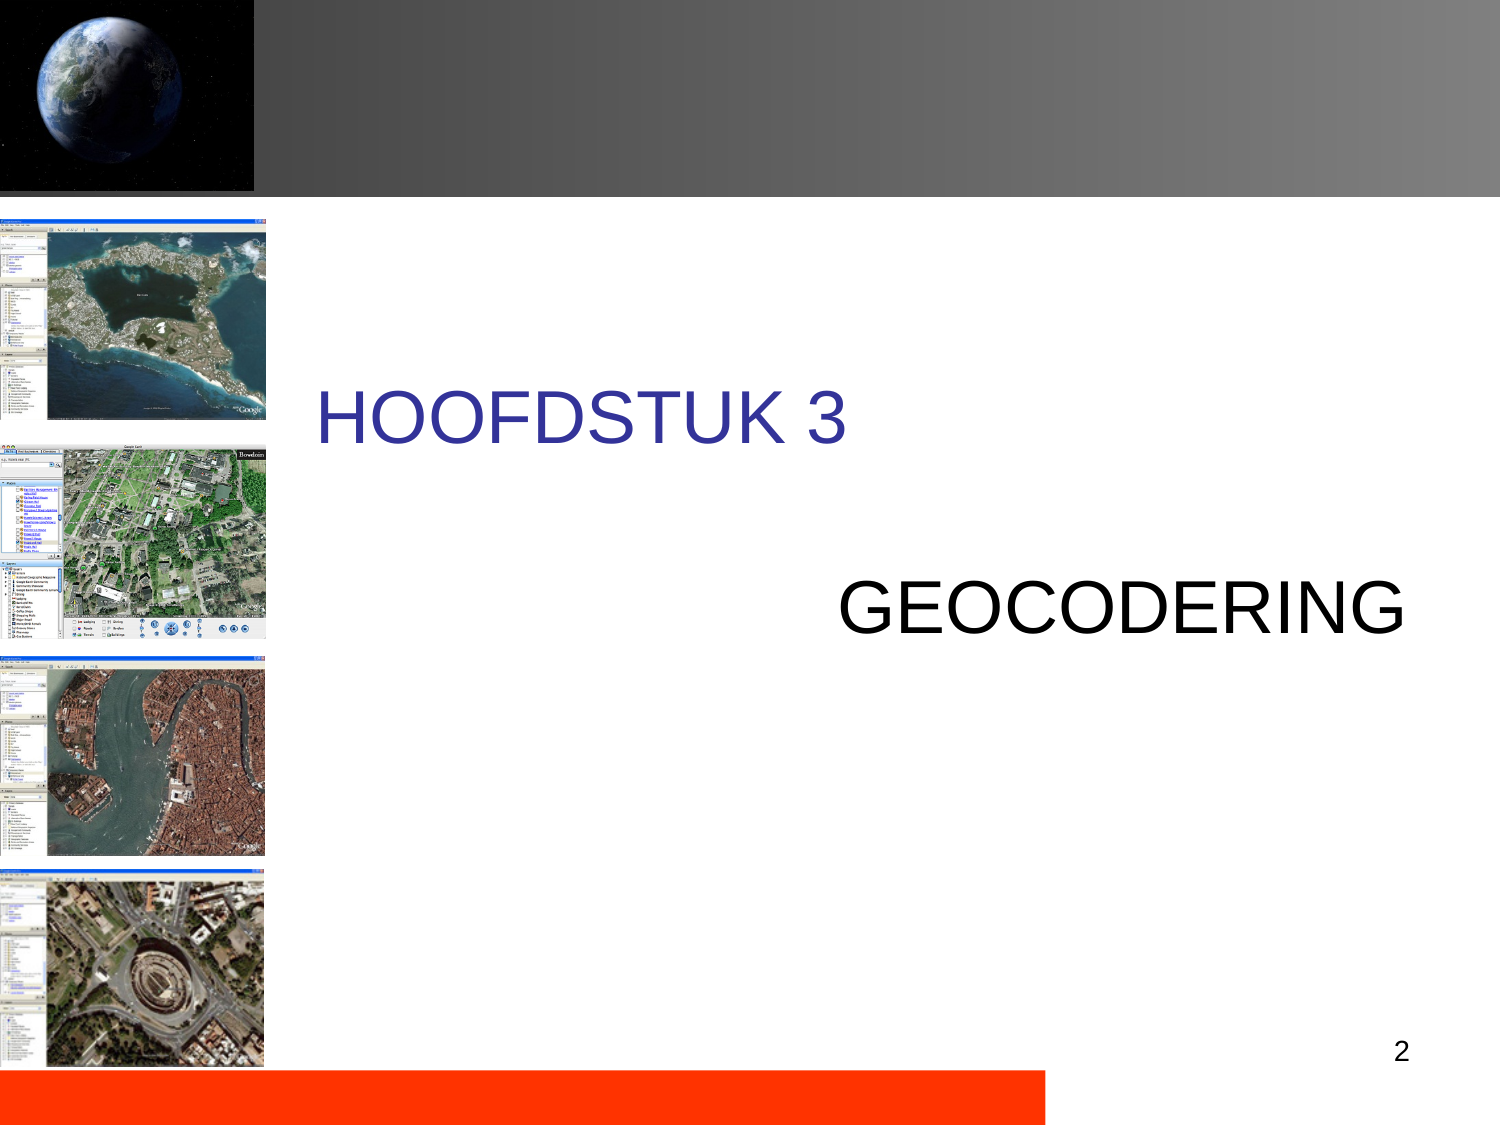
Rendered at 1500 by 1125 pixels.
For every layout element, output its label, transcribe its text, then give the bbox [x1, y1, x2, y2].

text_box [256, 0, 1500, 197]
picture [0, 219, 266, 420]
picture [0, 443, 266, 640]
slide_number 2 [1074, 1024, 1425, 1103]
picture [0, 656, 265, 856]
picture [0, 869, 264, 1068]
picture [0, 0, 255, 191]
text_box GEOCODERING [289, 550, 1424, 656]
text_box HOOFDSTUK 3 [301, 361, 904, 467]
text_box [0, 1070, 1046, 1125]
